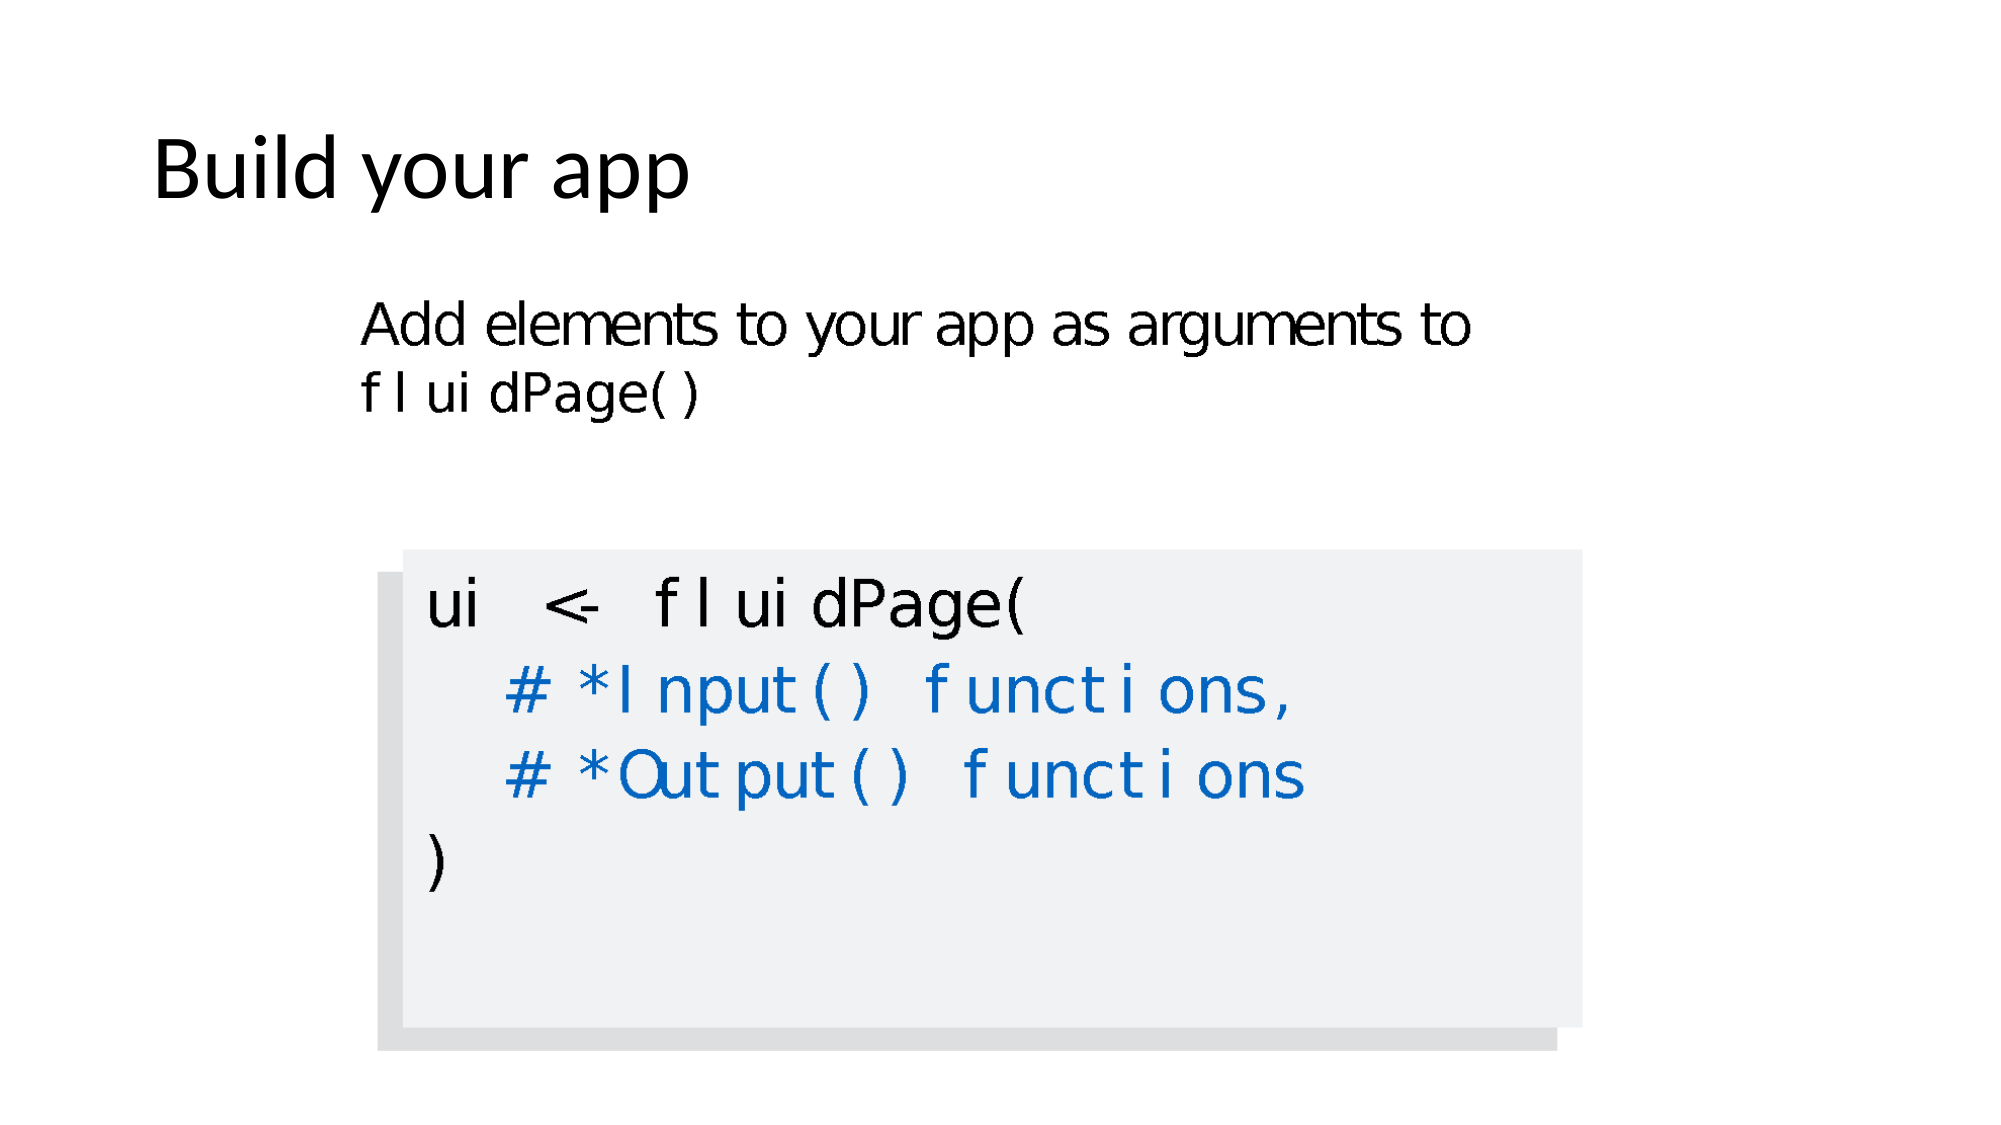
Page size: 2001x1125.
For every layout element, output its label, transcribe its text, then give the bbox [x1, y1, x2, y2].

title Build your app [137, 59, 1863, 278]
picture [324, 274, 1618, 1066]
